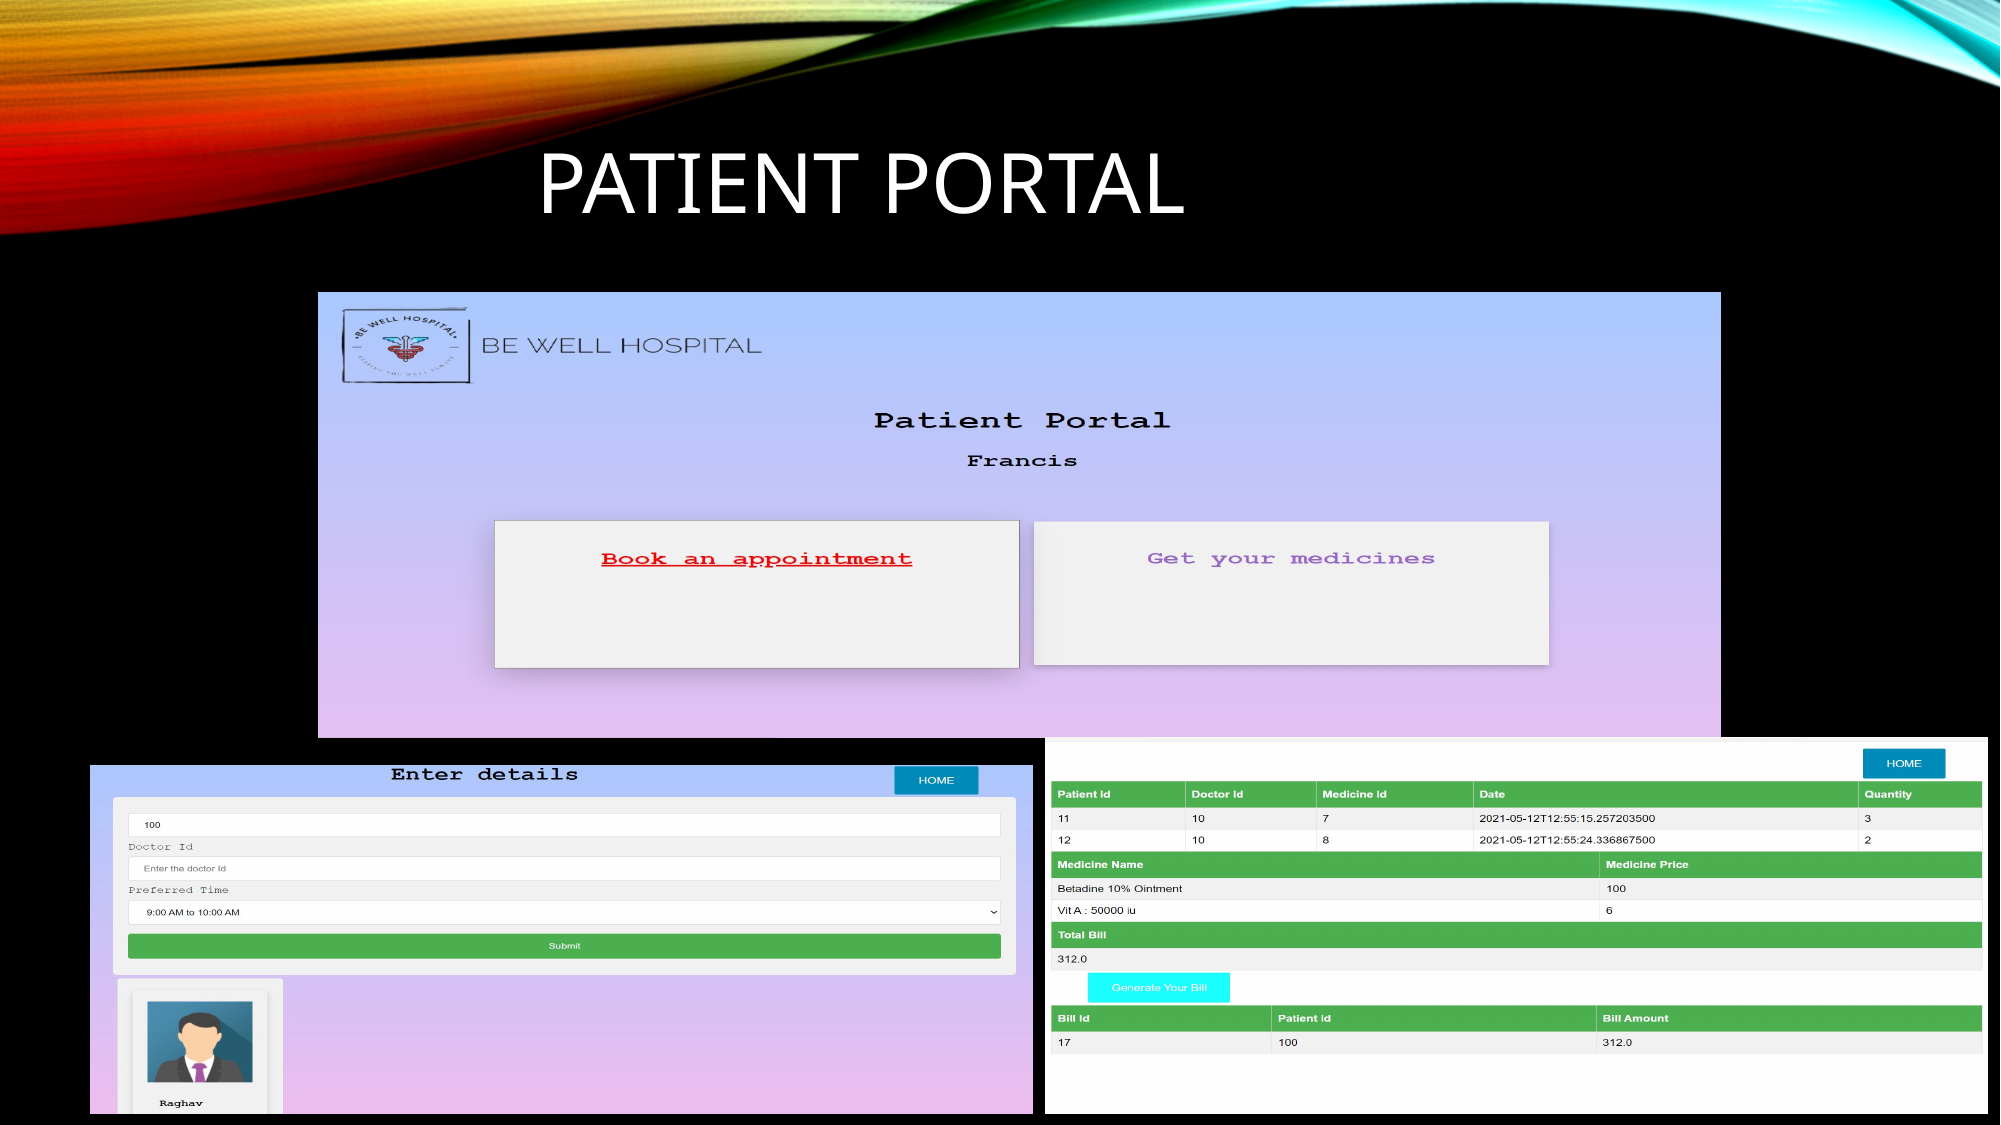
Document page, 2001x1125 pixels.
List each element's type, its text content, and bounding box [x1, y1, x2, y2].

picture [318, 291, 1989, 1114]
picture [90, 765, 1034, 1114]
picture [0, 0, 2000, 237]
title Patient portal [521, 80, 1909, 293]
